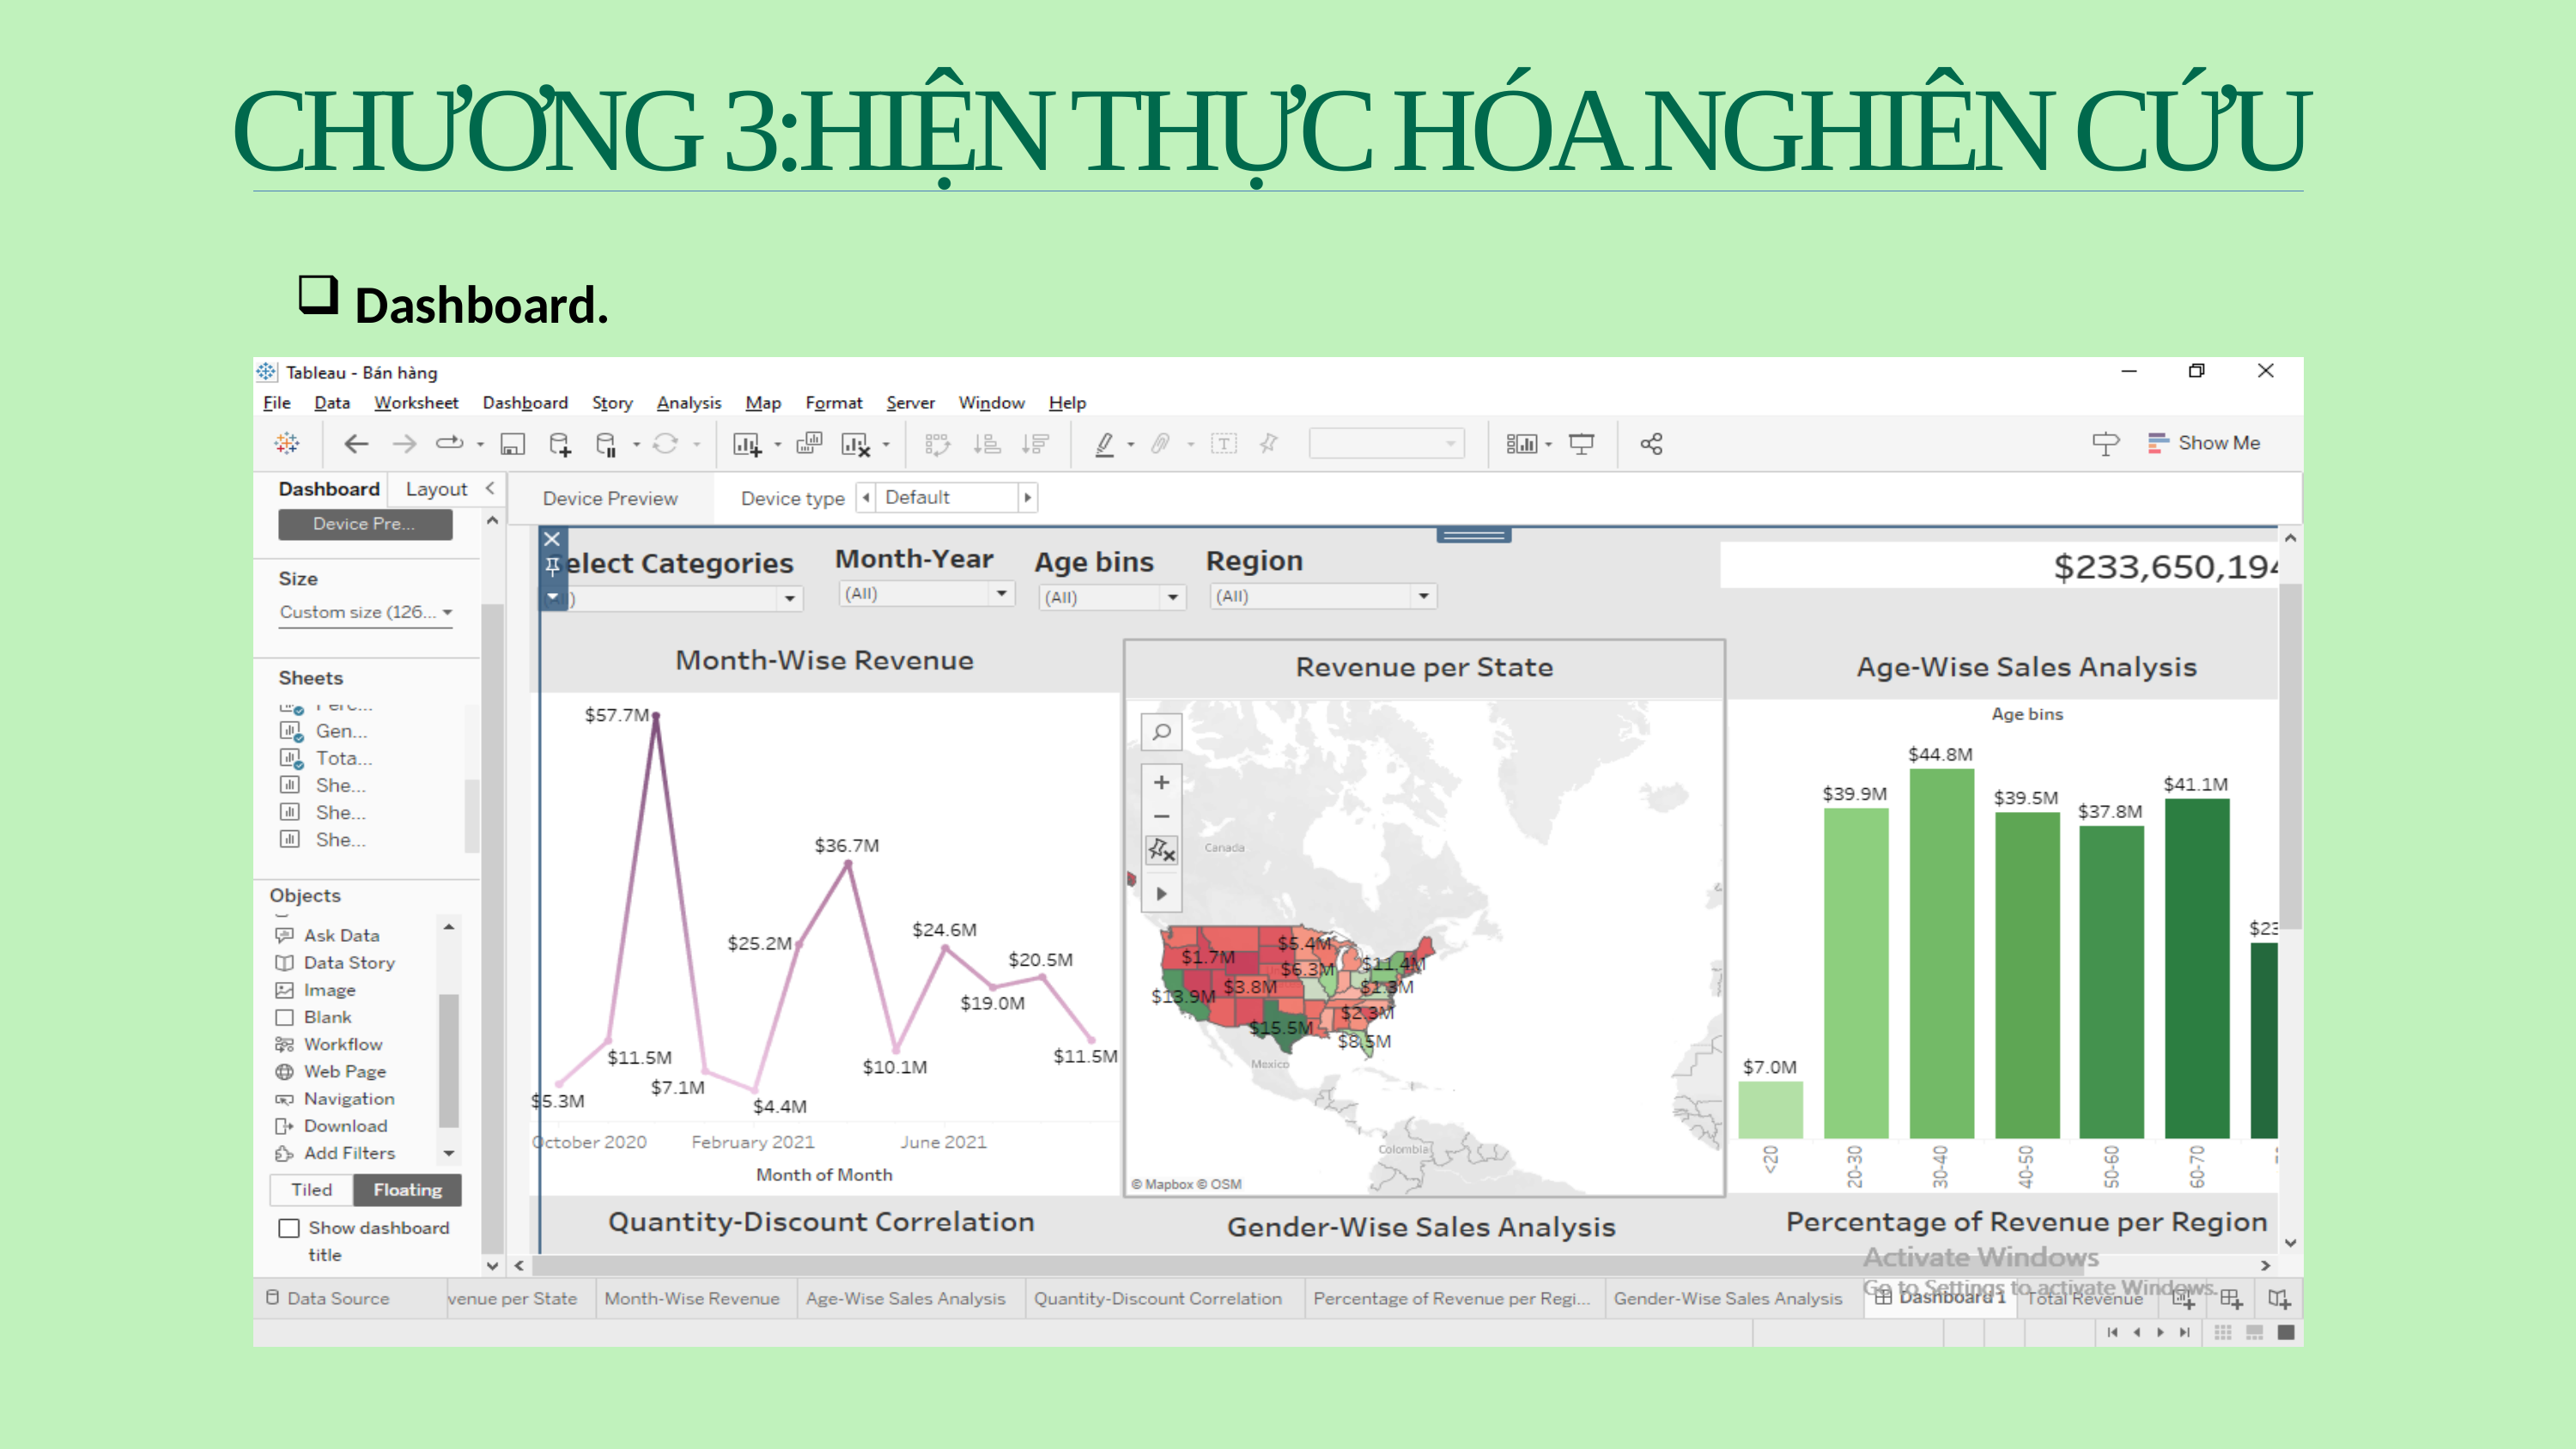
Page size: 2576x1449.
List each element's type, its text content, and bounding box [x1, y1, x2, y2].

text_box Dashboard. [282, 263, 2294, 340]
text_box CHƯƠNG 3:HIỆN THỰC HÓA NGHIÊN CỨU [0, 41, 2561, 203]
picture [252, 357, 2304, 1347]
